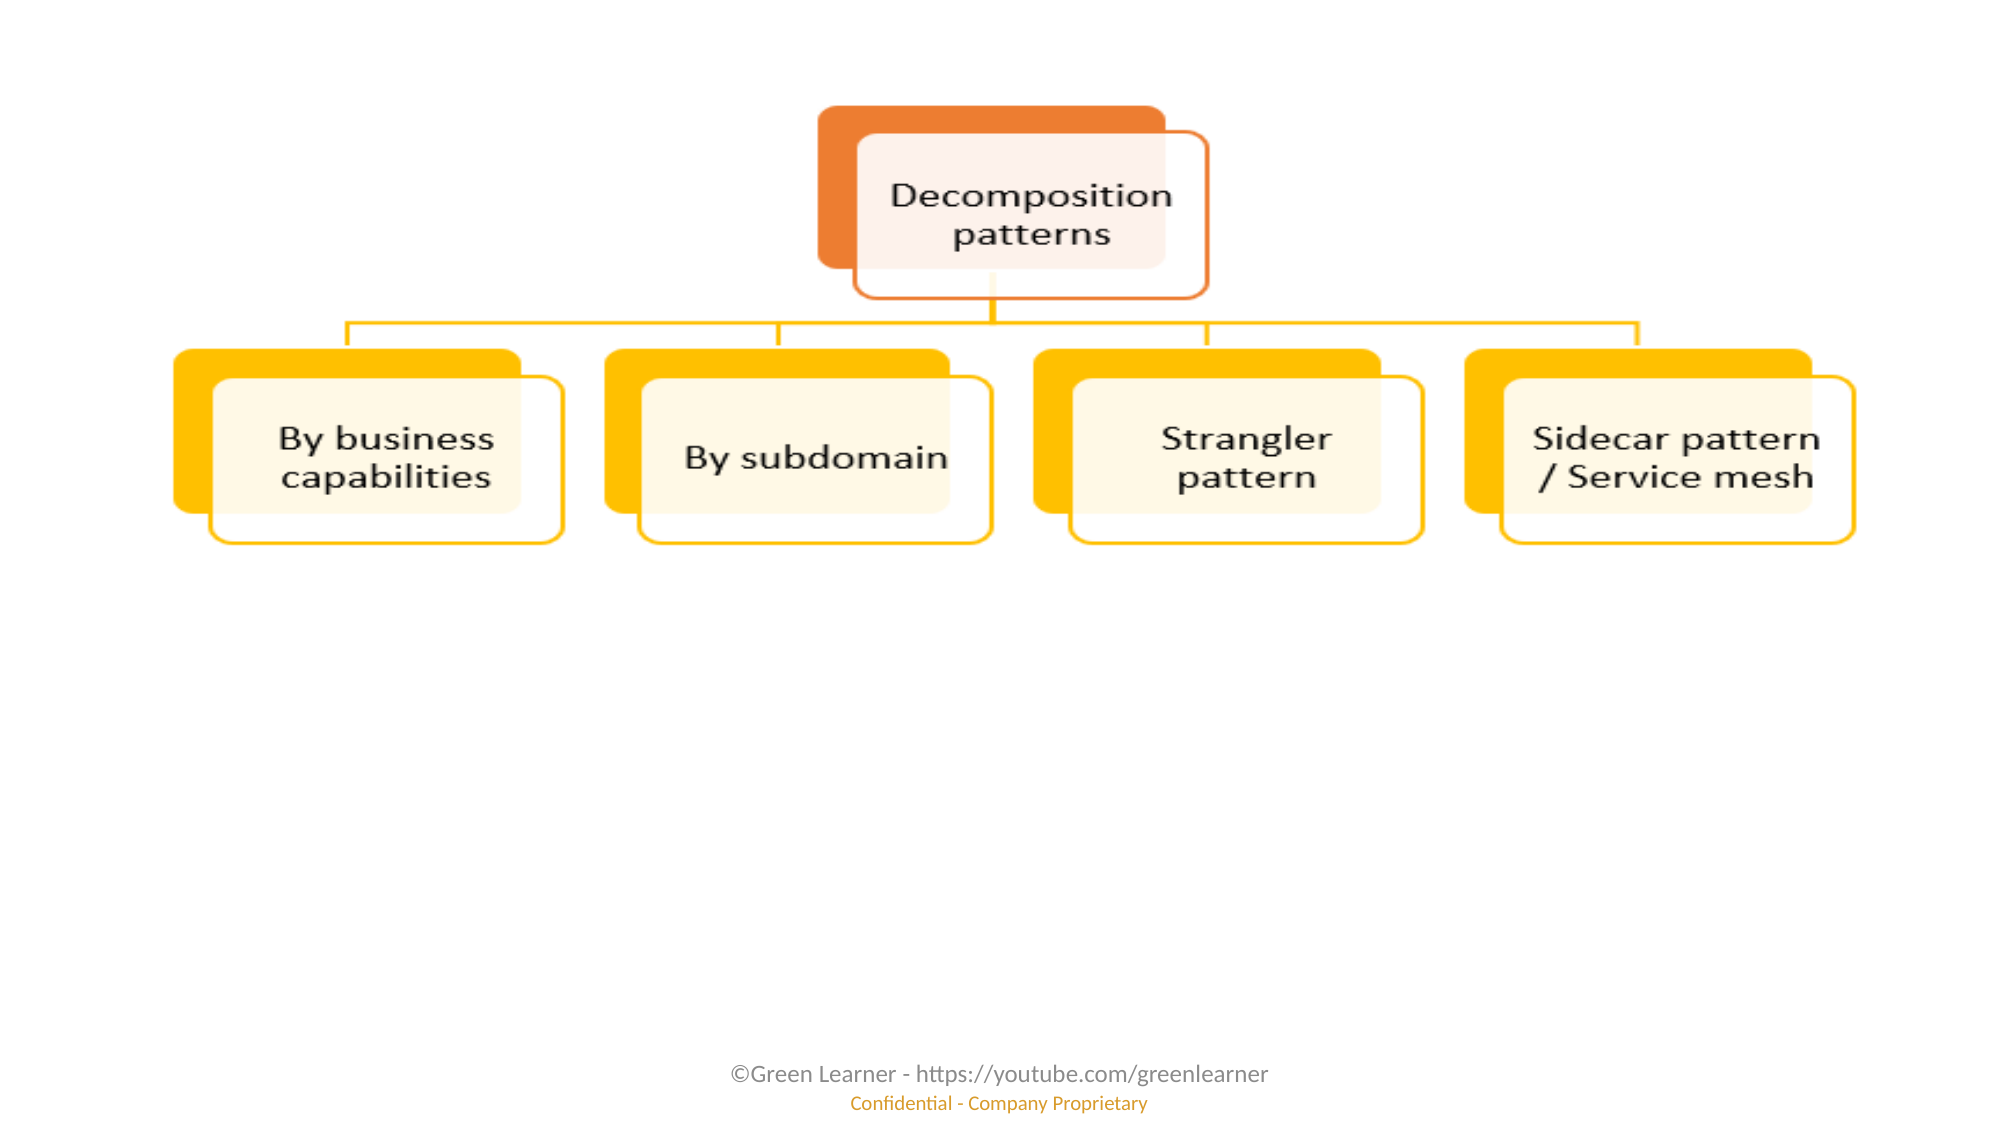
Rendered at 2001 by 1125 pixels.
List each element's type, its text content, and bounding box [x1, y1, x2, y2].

picture [137, 54, 1883, 587]
footer ©Green Learner - https://youtube.com/greenlearner [662, 1042, 1338, 1103]
